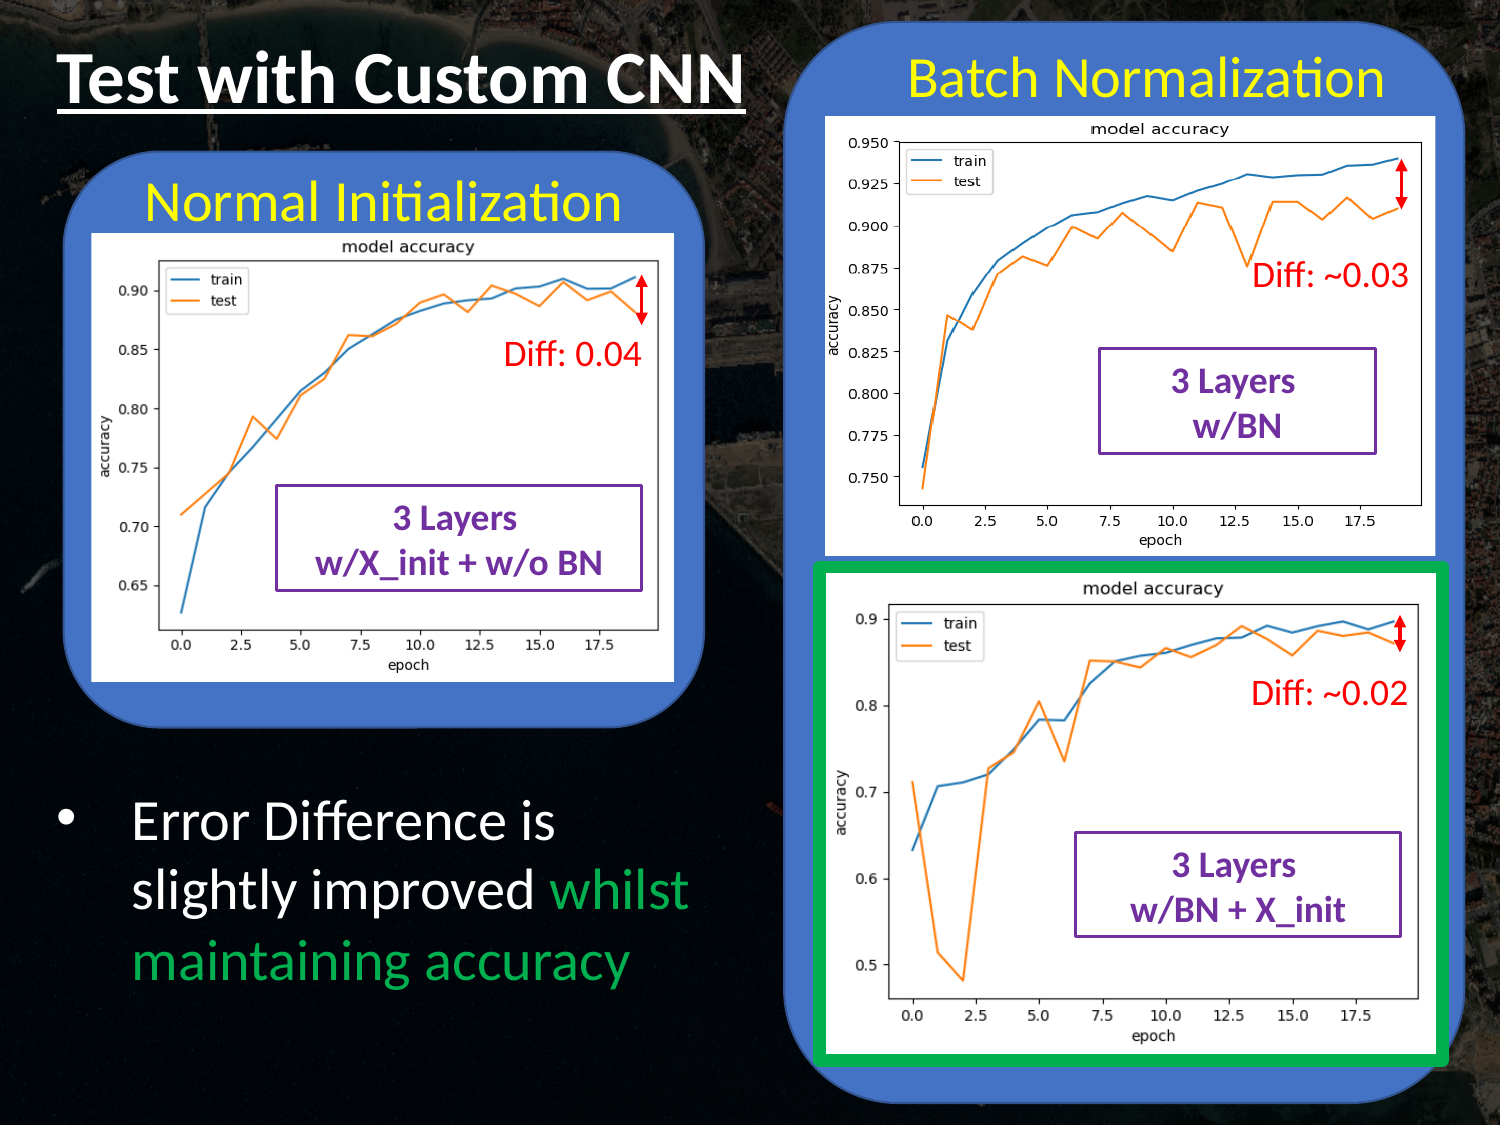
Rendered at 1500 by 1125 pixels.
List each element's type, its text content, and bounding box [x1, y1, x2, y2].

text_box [784, 21, 1465, 1103]
text_box Error Difference is slightly improved whilst maintaining accuracy [42, 774, 739, 999]
picture [0, 0, 1500, 1125]
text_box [63, 151, 705, 728]
text_box Test with Custom CNN [42, 21, 784, 127]
